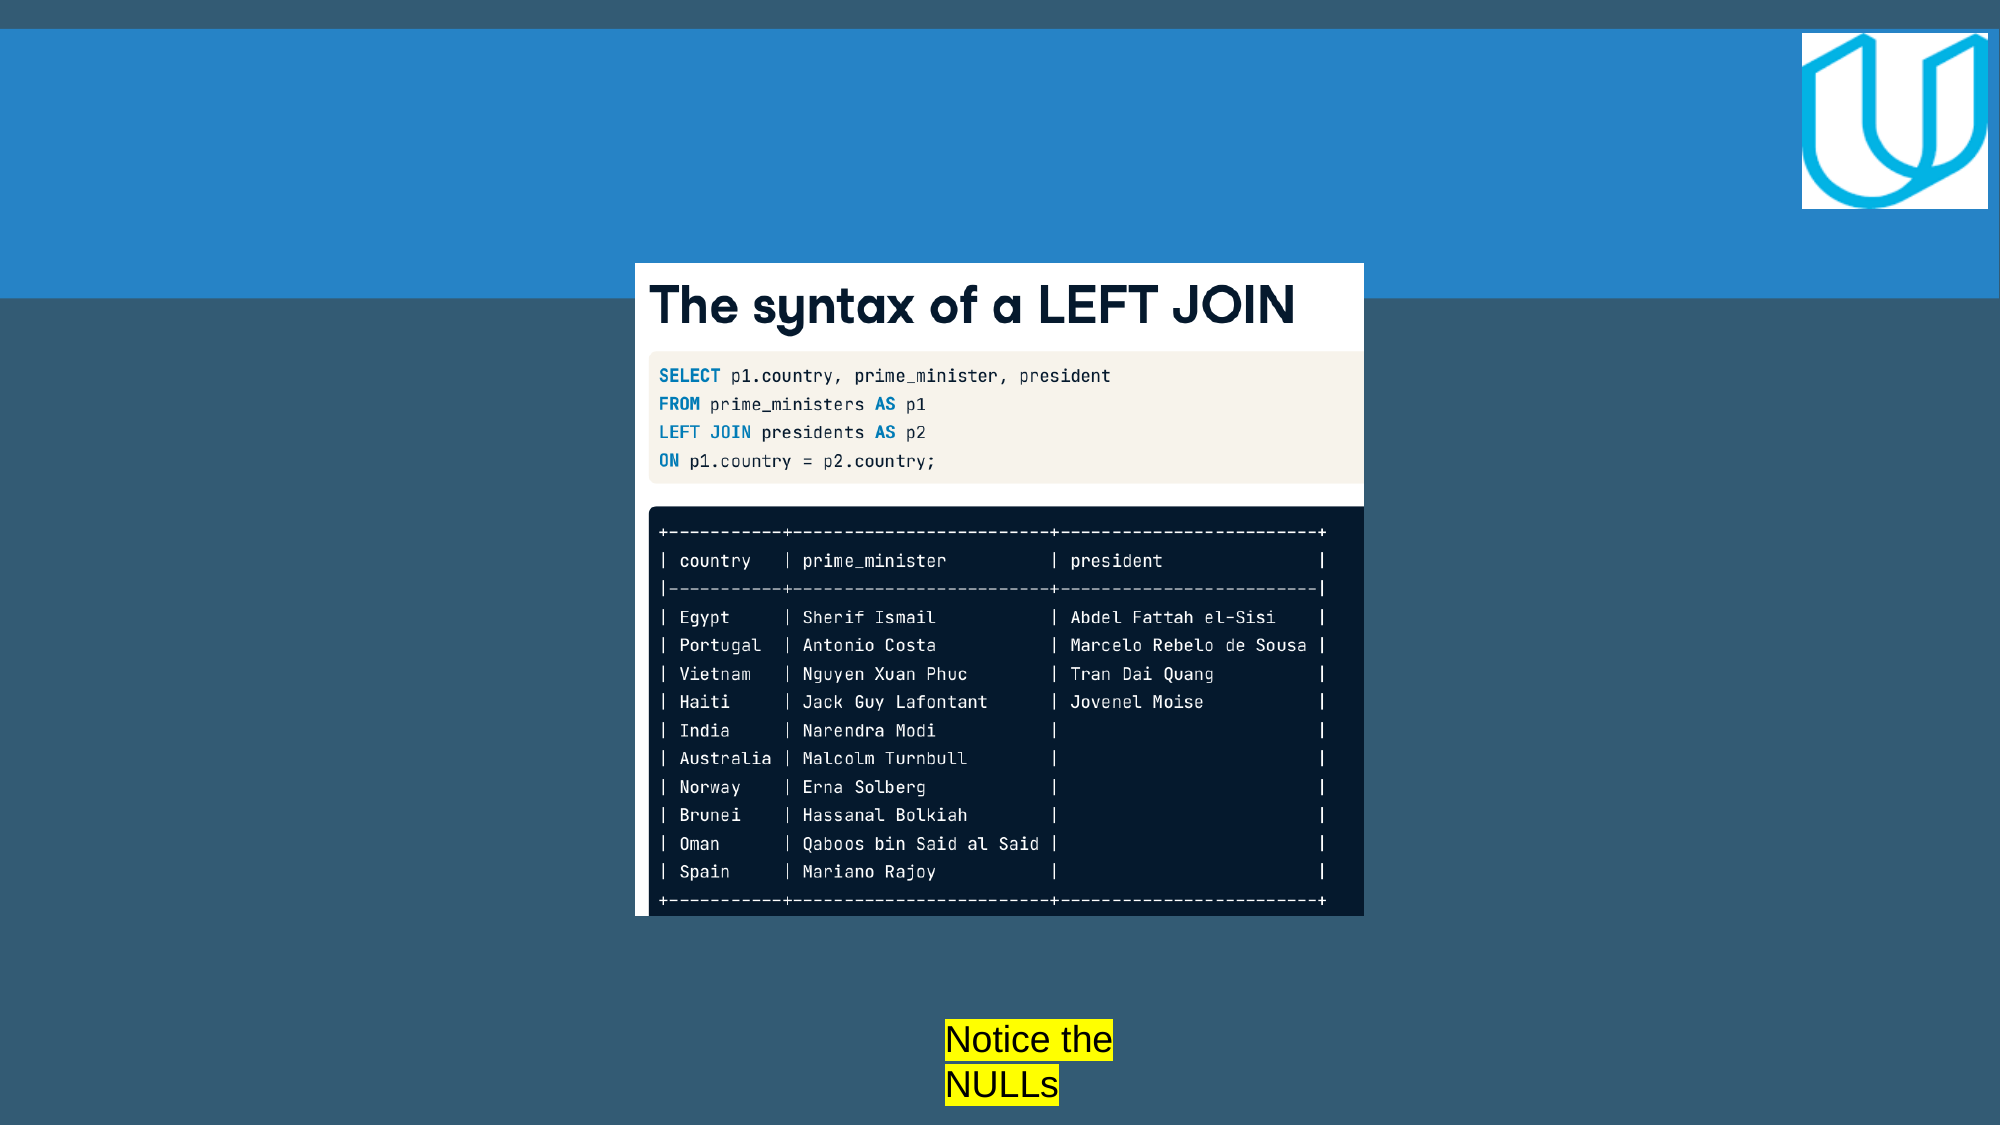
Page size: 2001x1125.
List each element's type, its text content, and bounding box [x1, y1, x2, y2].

picture [1900, 175, 1911, 189]
text_box Notice the NULLs [929, 1008, 1253, 1065]
text_box [99, 44, 1900, 233]
picture [1932, 48, 1973, 166]
picture [635, 262, 1364, 916]
picture [1900, 124, 1988, 209]
picture [1802, 33, 1988, 167]
